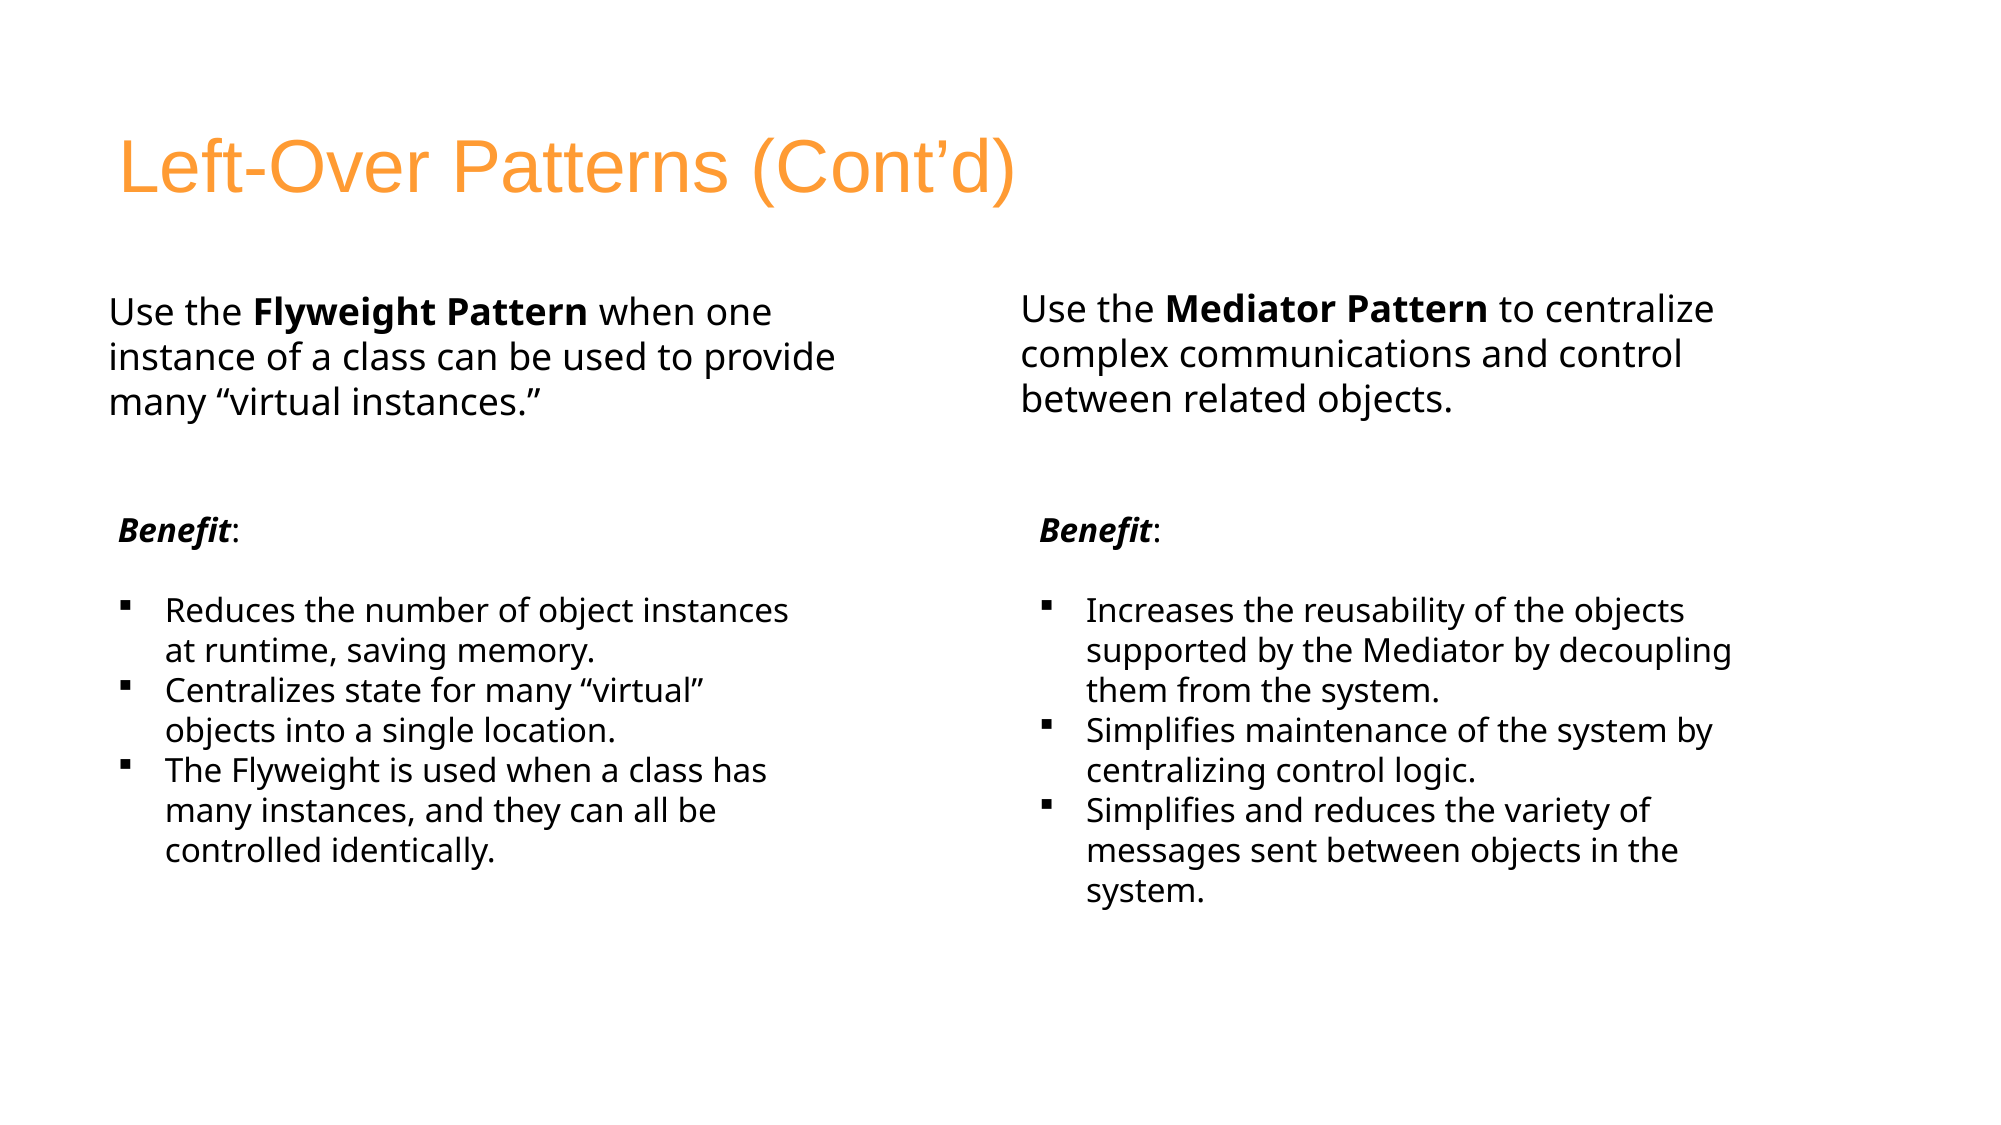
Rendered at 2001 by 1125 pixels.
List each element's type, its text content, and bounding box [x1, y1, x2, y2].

text_box Use the Mediator Pattern to centralize complex communications and control between related objects. [1005, 277, 1775, 427]
text_box Benefit: Reduces the number of object instances at runtime, saving memory. Centralizes state for many “virtual” objects into a single location. The Flyweight is used when a class has many instances, and they can all be controlled identically. [103, 502, 834, 877]
title Left-Over Patterns (Cont’d) [103, 59, 1909, 278]
text_box Benefit: Increases the reusability of the objects supported by the Mediator by decoupling them from the system. Simplifies maintenance of the system by centralizing control logic. Simplifies and reduces the variety of messages sent between objects in the system. [1024, 502, 1756, 917]
text_box Use the Flyweight Pattern when one instance of a class can be used to provide many “virtual instances.” [93, 280, 863, 430]
